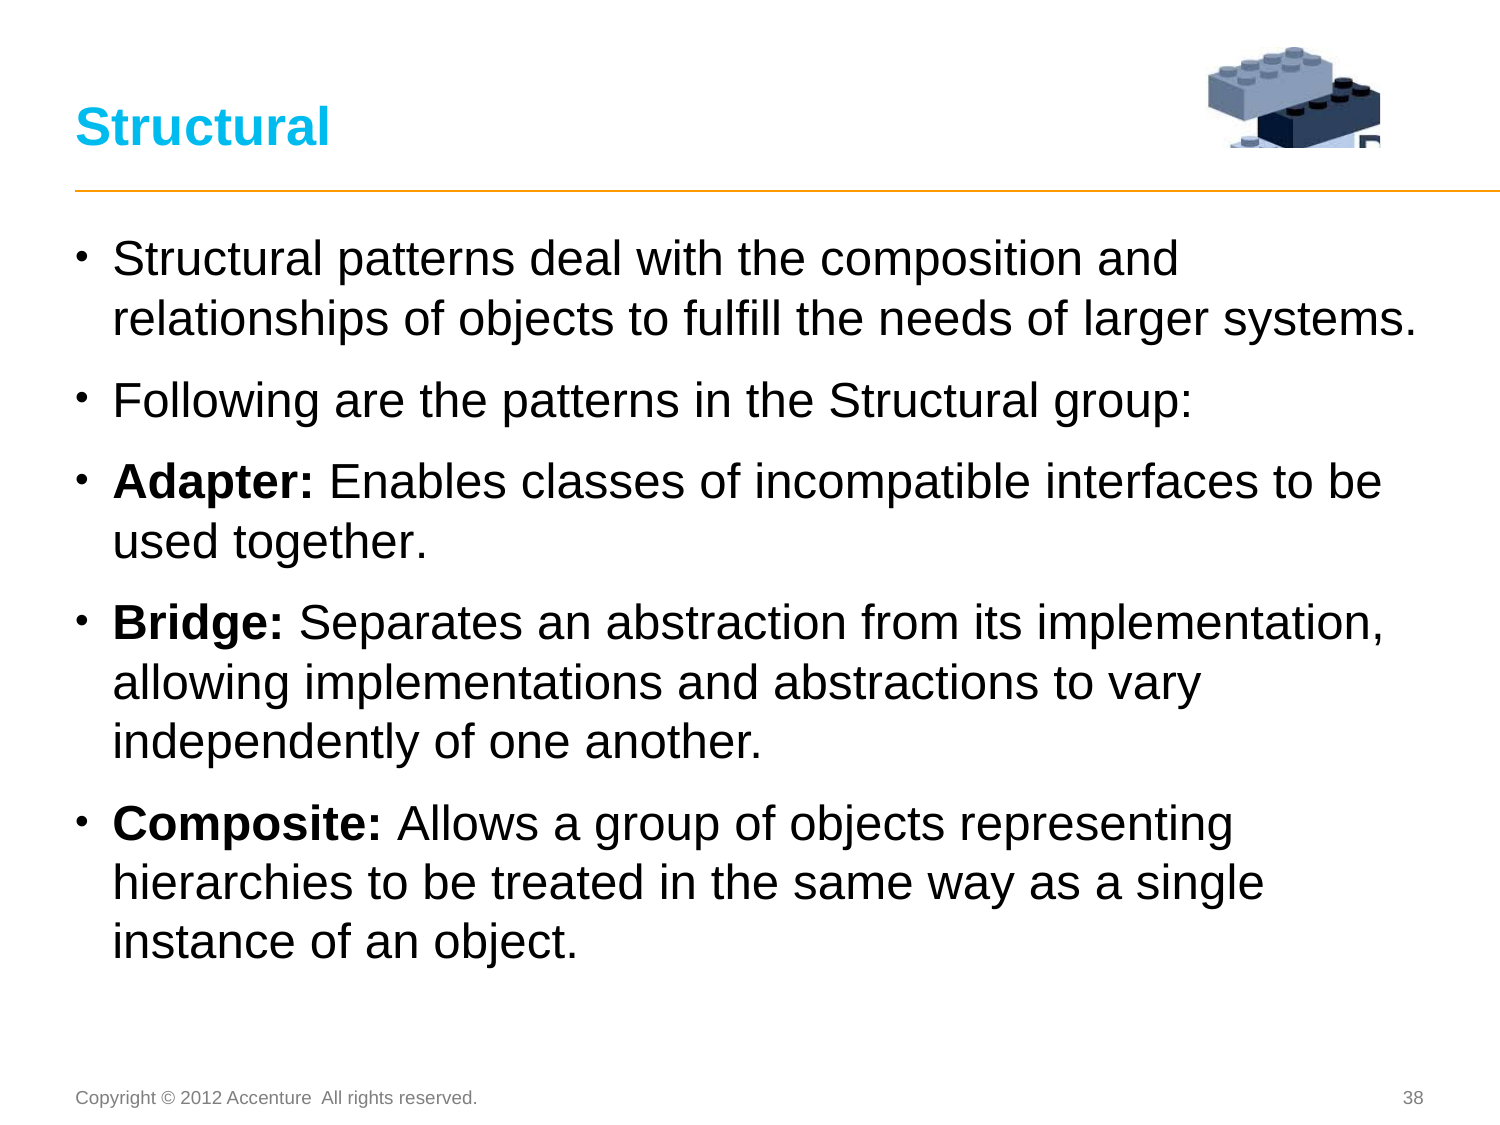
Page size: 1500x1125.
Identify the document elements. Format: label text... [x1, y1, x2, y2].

list Structural patterns deal with the composition and relationships of objects to fulfill the needs of larger systems. Following are the patterns in the Structural group: Adapter: Enables classes of incompatible interfaces to be used together. Bridge: Separates an abstraction from its implementation, allowing implementations and abstractions to vary independently of one another. Composite: Allows a group of objects representing hierarchies to be treated in the same way as a single instance of an object. [75, 226, 1425, 1018]
title Structural [75, 27, 1422, 157]
